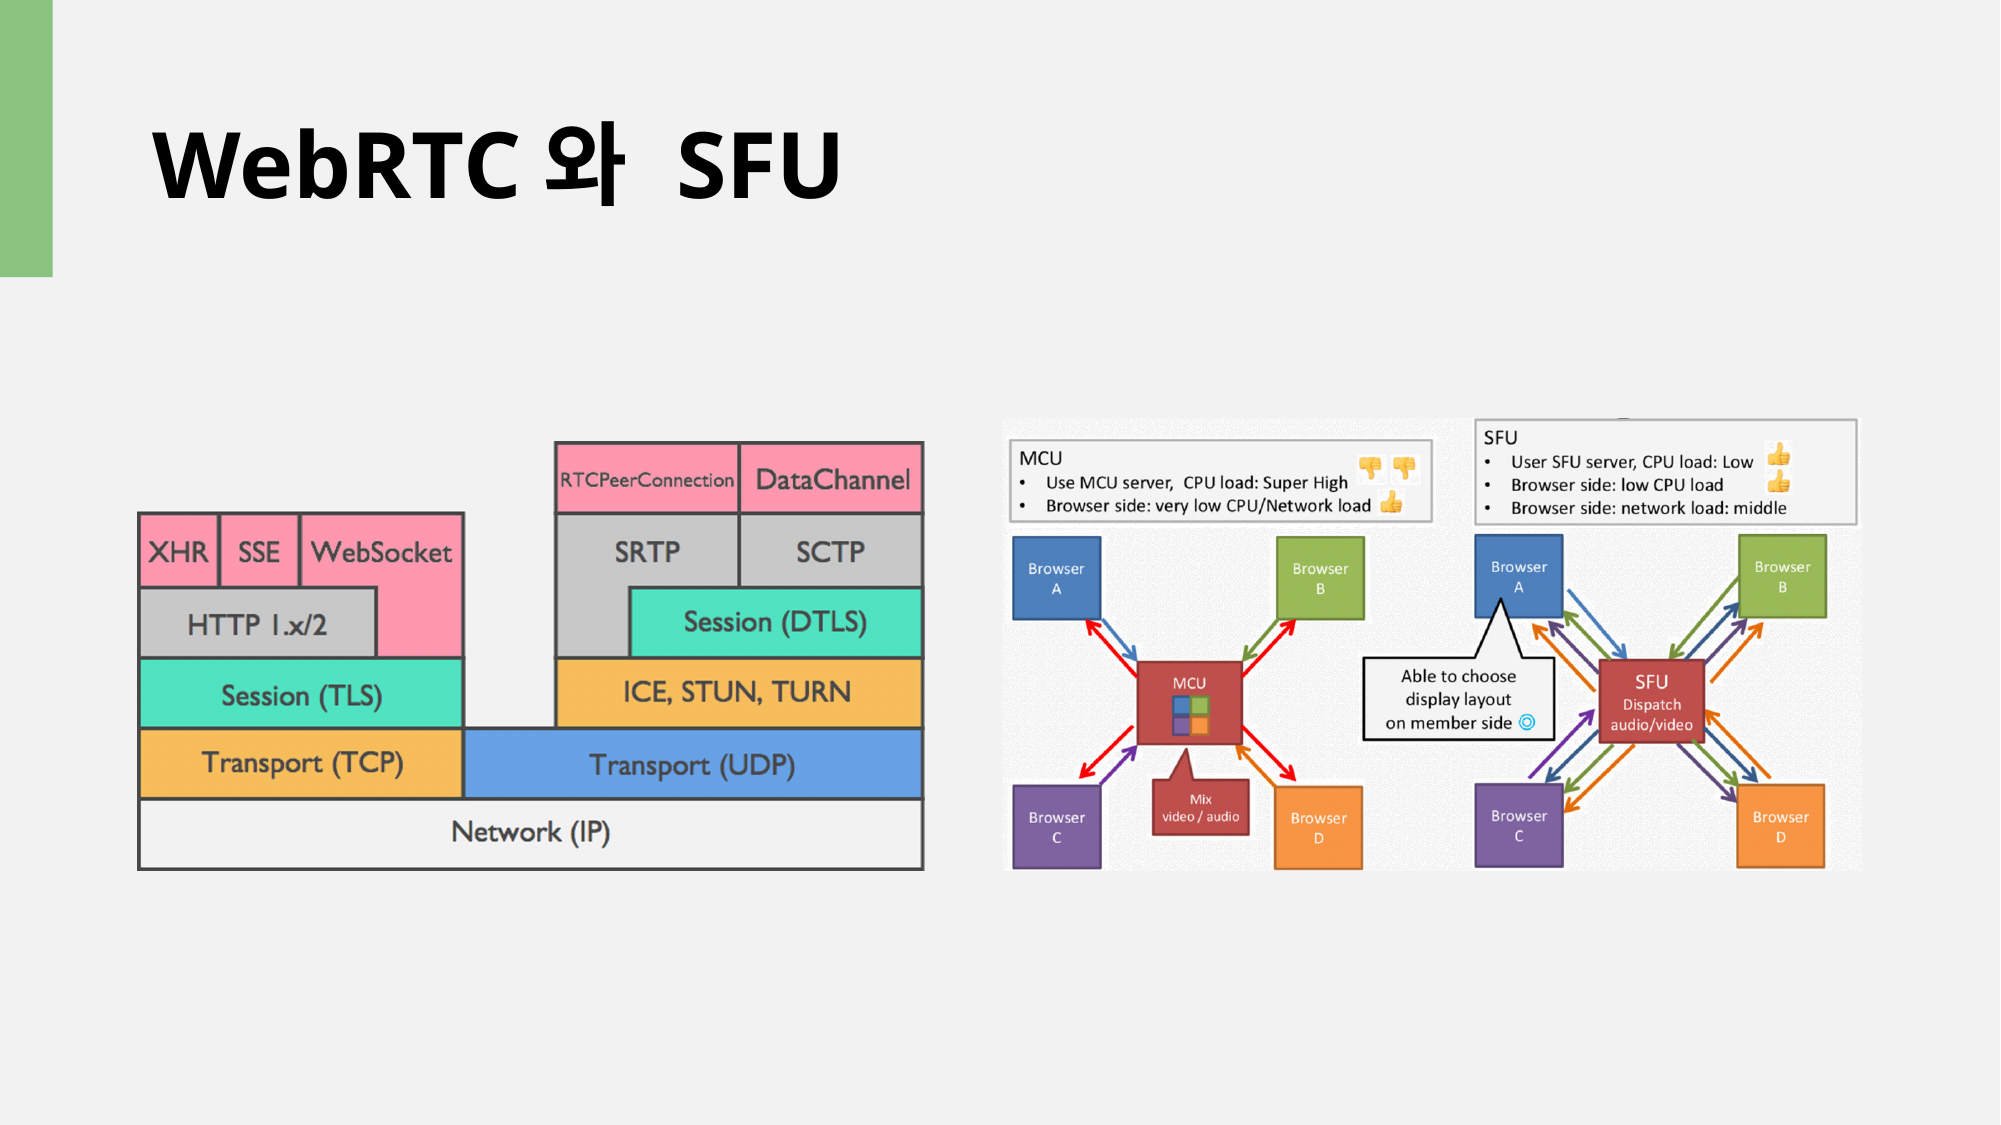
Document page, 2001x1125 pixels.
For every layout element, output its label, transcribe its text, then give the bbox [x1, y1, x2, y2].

picture [1002, 418, 1863, 871]
picture [137, 441, 925, 871]
title WebRTC와 SFU [137, 59, 1863, 278]
